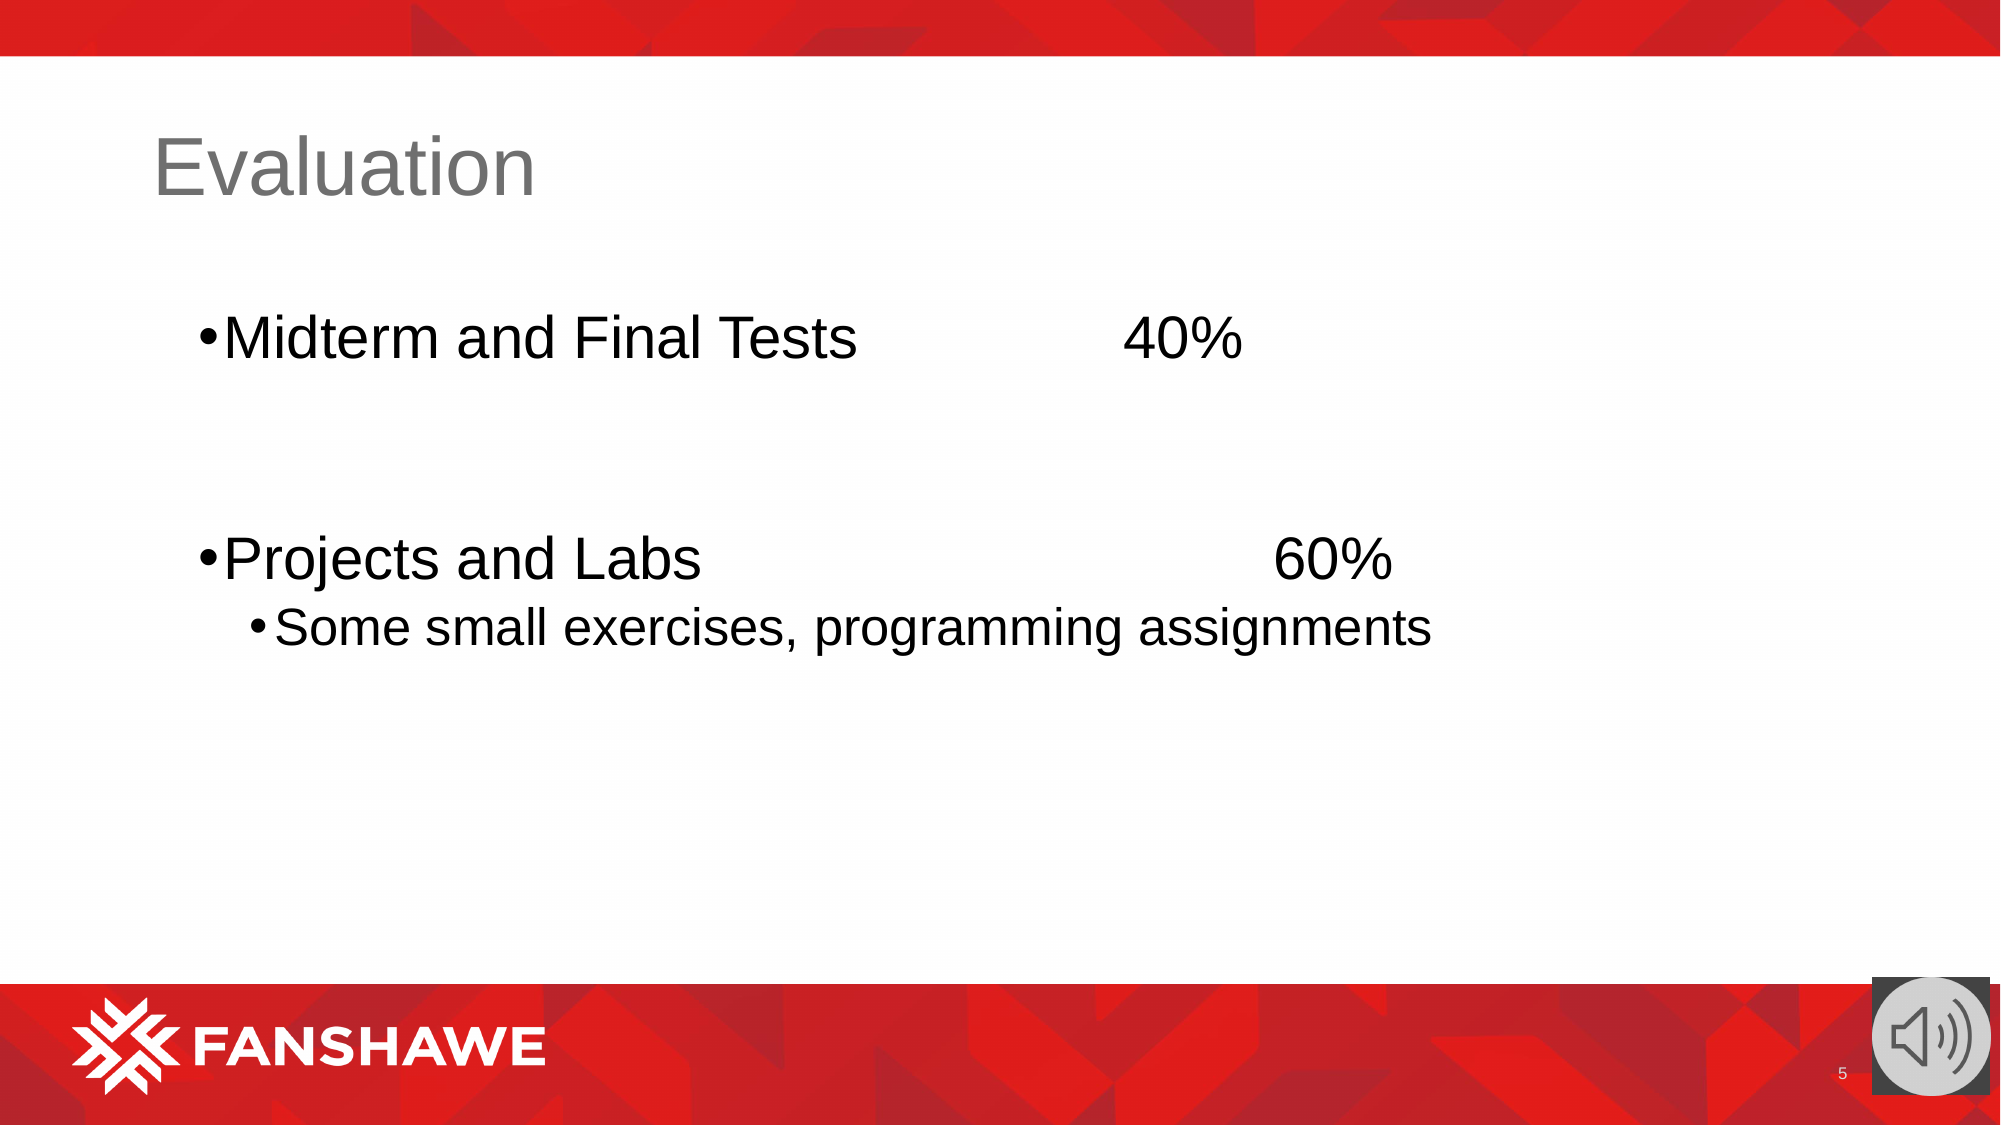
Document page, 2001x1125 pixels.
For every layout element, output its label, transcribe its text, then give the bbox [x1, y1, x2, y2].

list Midterm and Final Tests 40% Projects and Labs 60% Some small exercises, programming assignments [183, 299, 1863, 968]
picture [0, 0, 2001, 1125]
slide_number 5 [1705, 1042, 1863, 1103]
title Evaluation [137, 59, 1863, 278]
